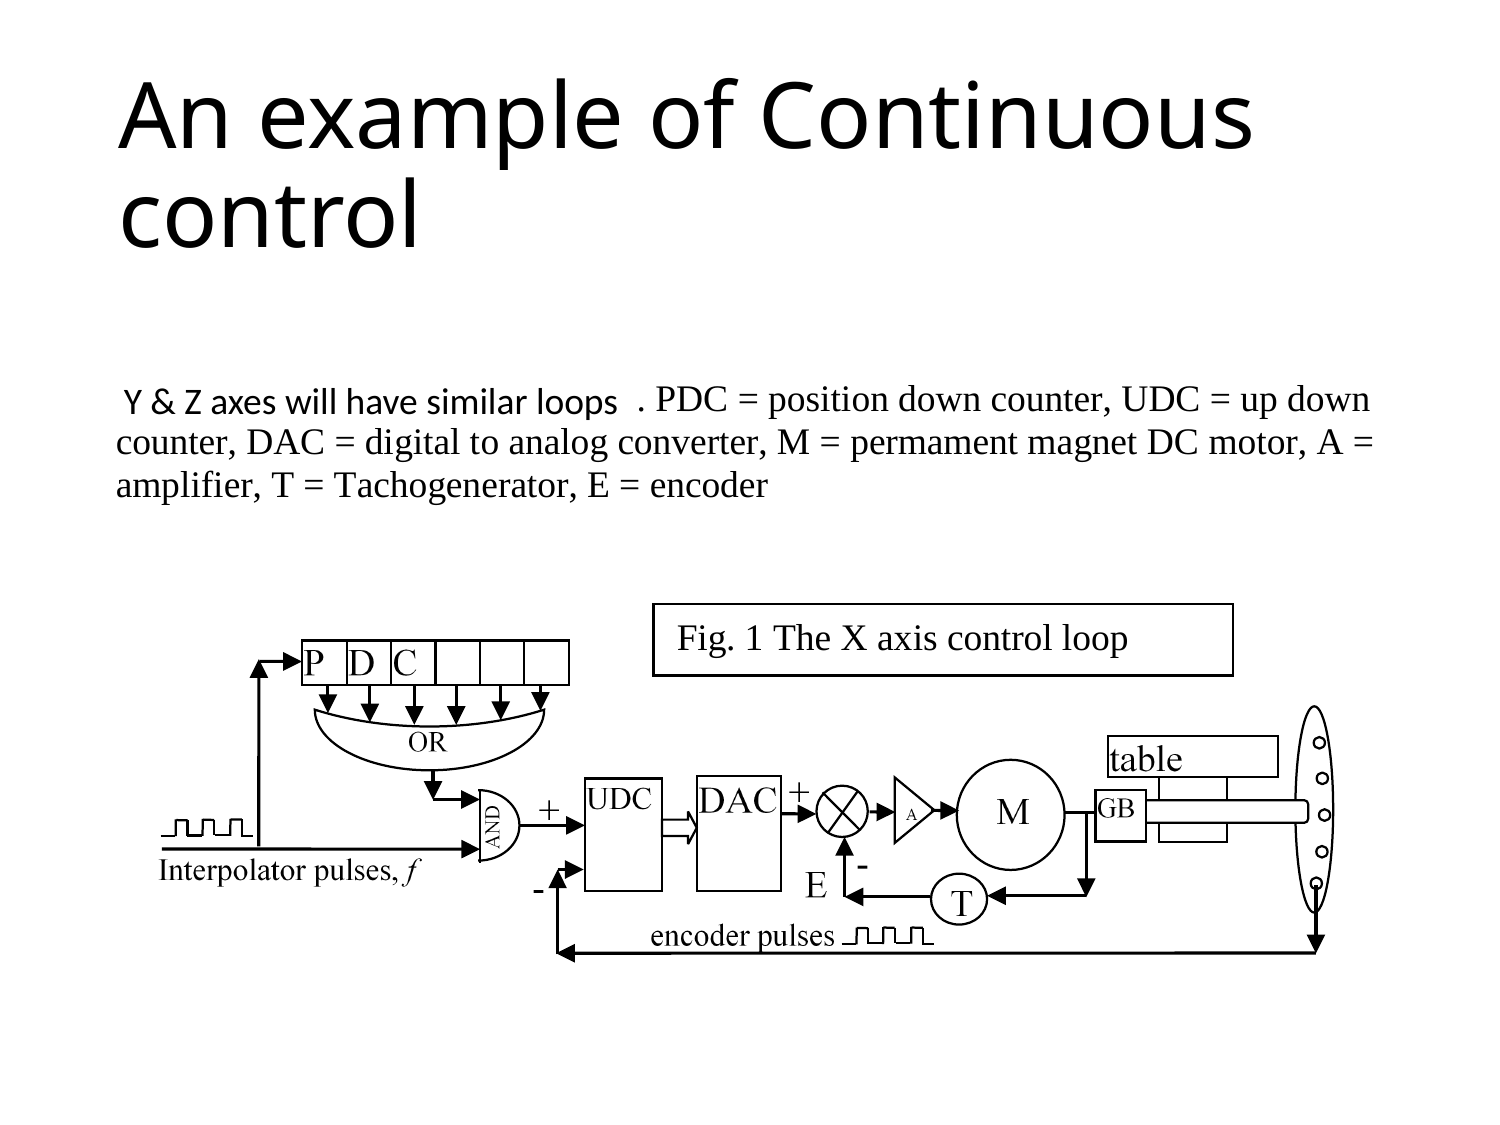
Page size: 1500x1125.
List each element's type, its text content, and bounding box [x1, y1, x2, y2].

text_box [96, 374, 1406, 988]
title An example of Continuous control [103, 59, 1397, 278]
